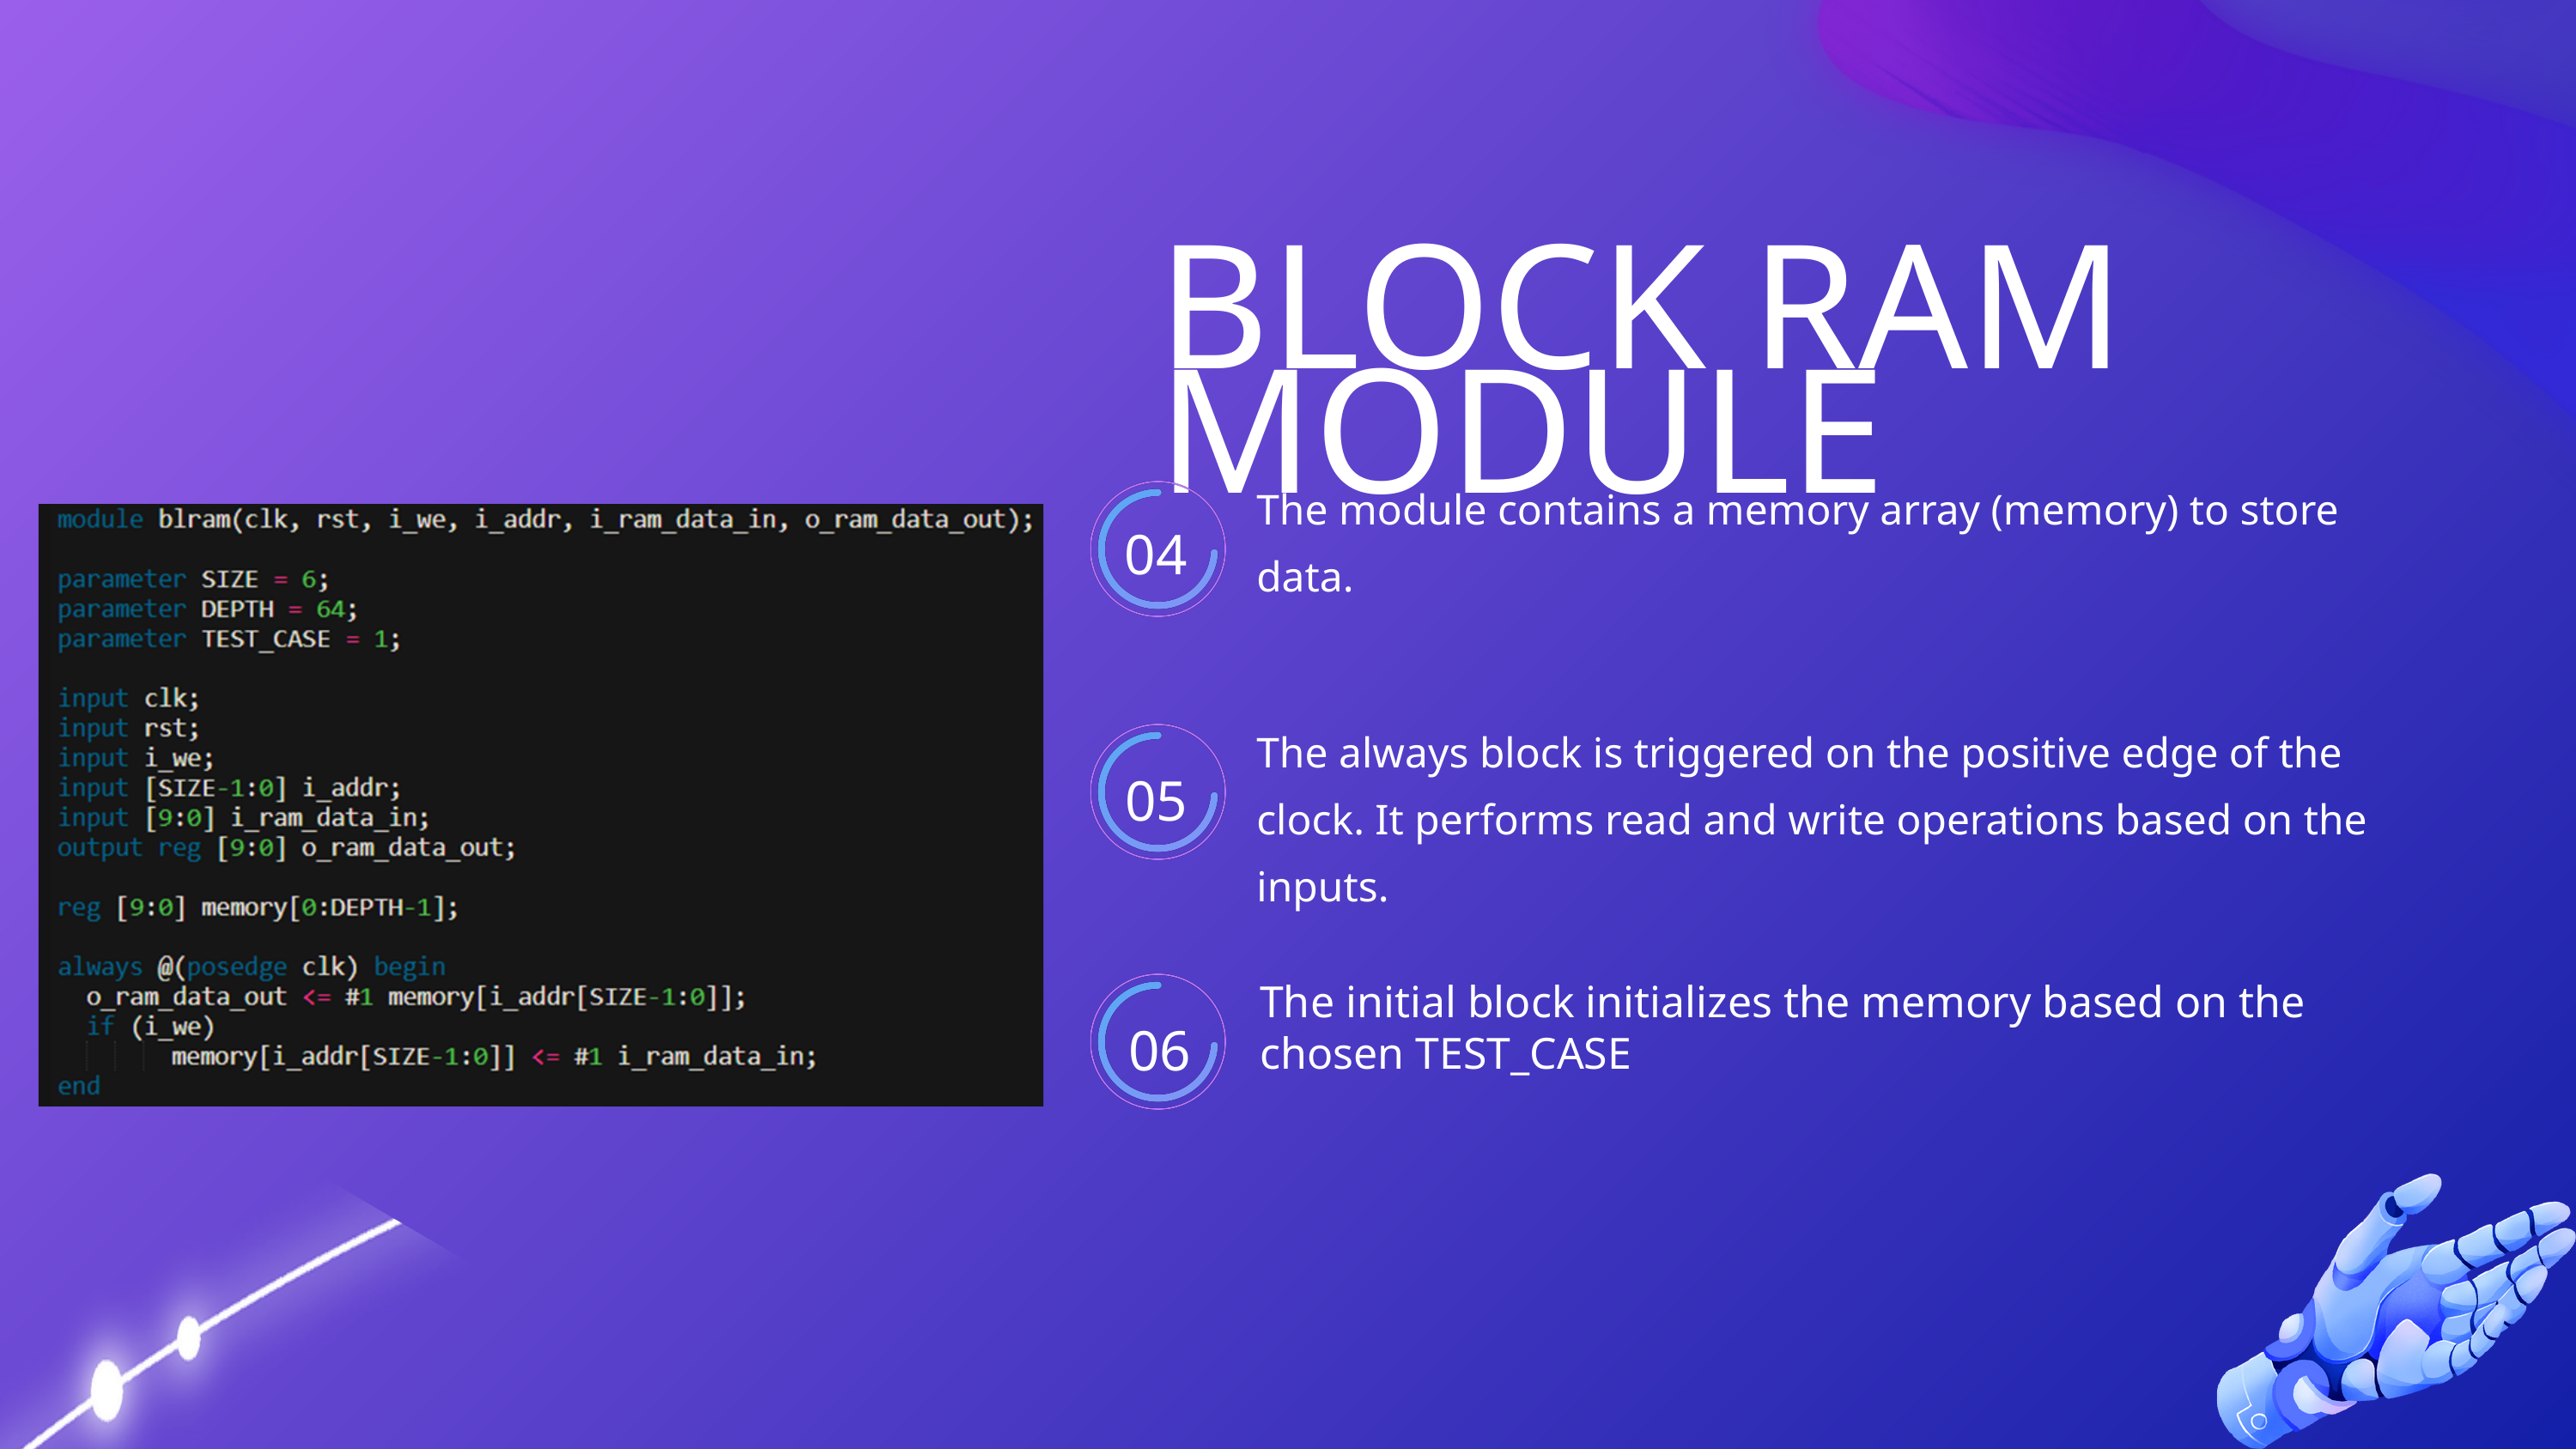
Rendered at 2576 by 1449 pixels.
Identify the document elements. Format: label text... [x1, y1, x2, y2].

text_box 04 [1122, 508, 1190, 586]
text_box 06 [1124, 1004, 1195, 1082]
text_box [38, 504, 1044, 1106]
text_box [1090, 724, 1226, 860]
text_box The always block is triggered on the positive edge of the clock. It performs read and write operations based on the inputs. [1256, 709, 2415, 977]
text_box [2216, 1173, 2576, 1449]
text_box 05 [1117, 755, 1195, 833]
text_box The module contains a memory array (memory) to store data. [1256, 466, 2415, 667]
text_box [1570, 0, 2576, 637]
text_box [1090, 973, 1226, 1110]
text_box [1090, 481, 1226, 617]
text_box The initial block initializes the memory based on the chosen TEST_CASE [1260, 974, 2419, 1078]
text_box BLOCK RAM MODULE [1157, 279, 1570, 528]
text_box [0, 987, 787, 1449]
